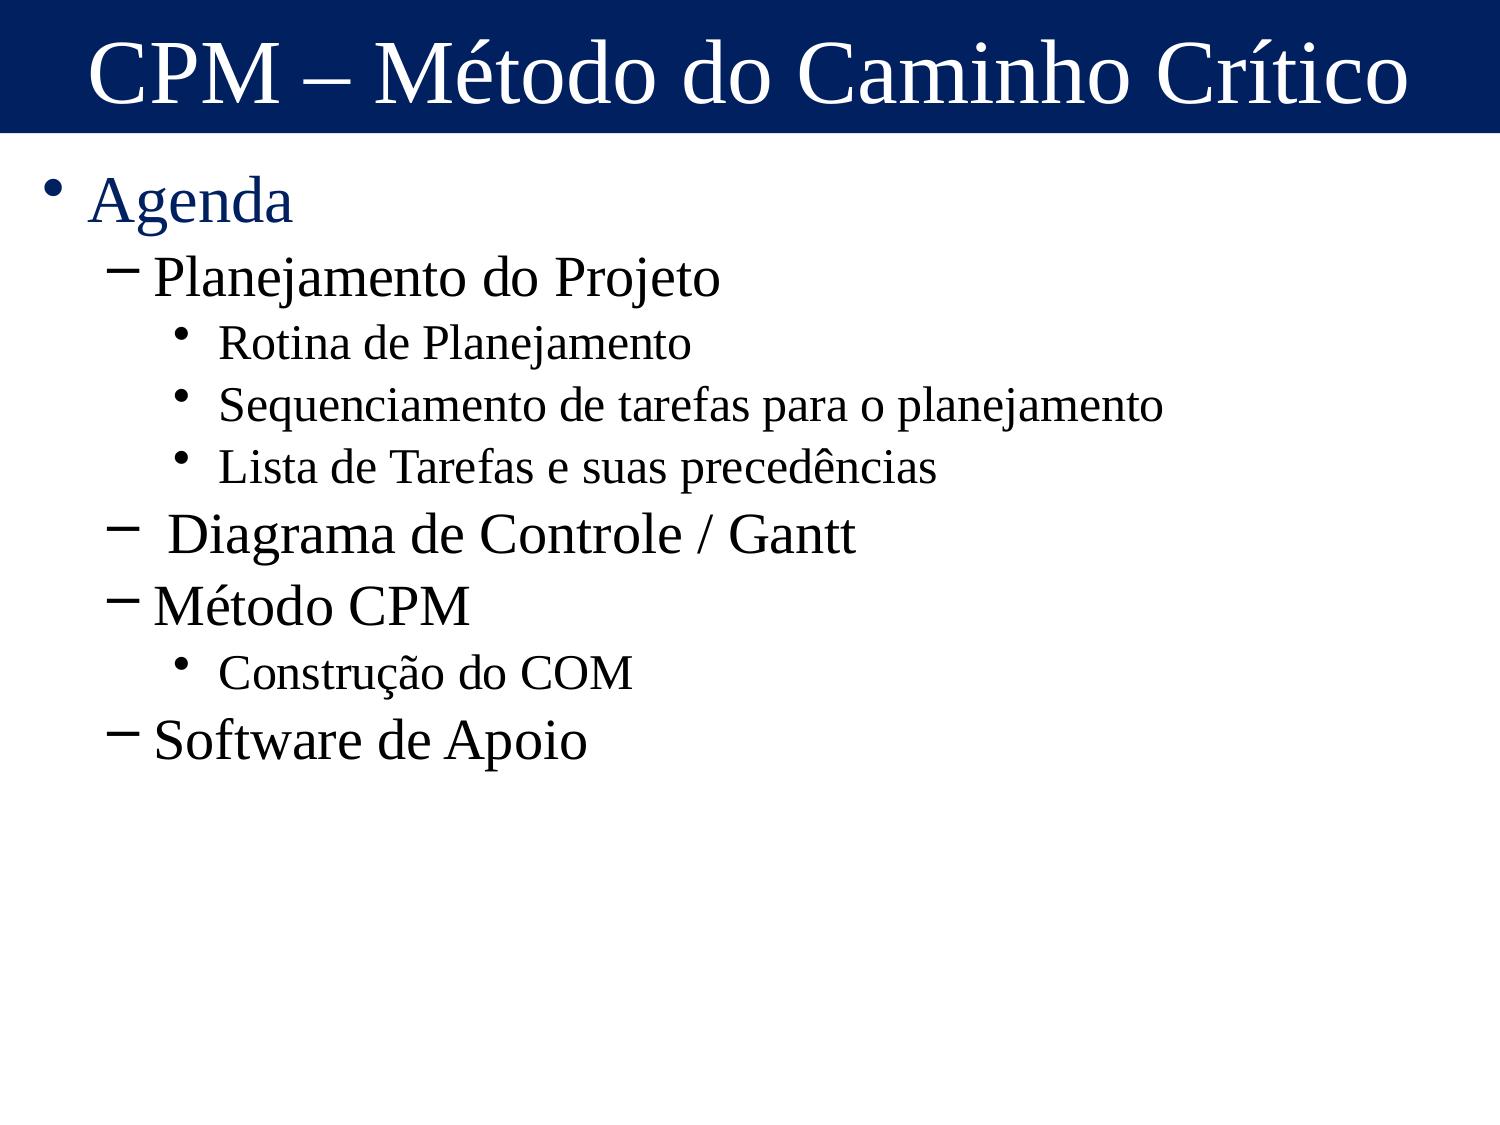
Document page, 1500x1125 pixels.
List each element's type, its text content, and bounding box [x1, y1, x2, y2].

list Agenda Planejamento do Projeto Rotina de Planejamento Sequenciamento de tarefas para o planejamento Lista de Tarefas e suas precedências Diagrama de Controle / Gantt Método CPM Construção do COM Software de Apoio [13, 148, 1476, 1028]
text_box CPM – Método do Caminho Crítico [0, 0, 1500, 134]
